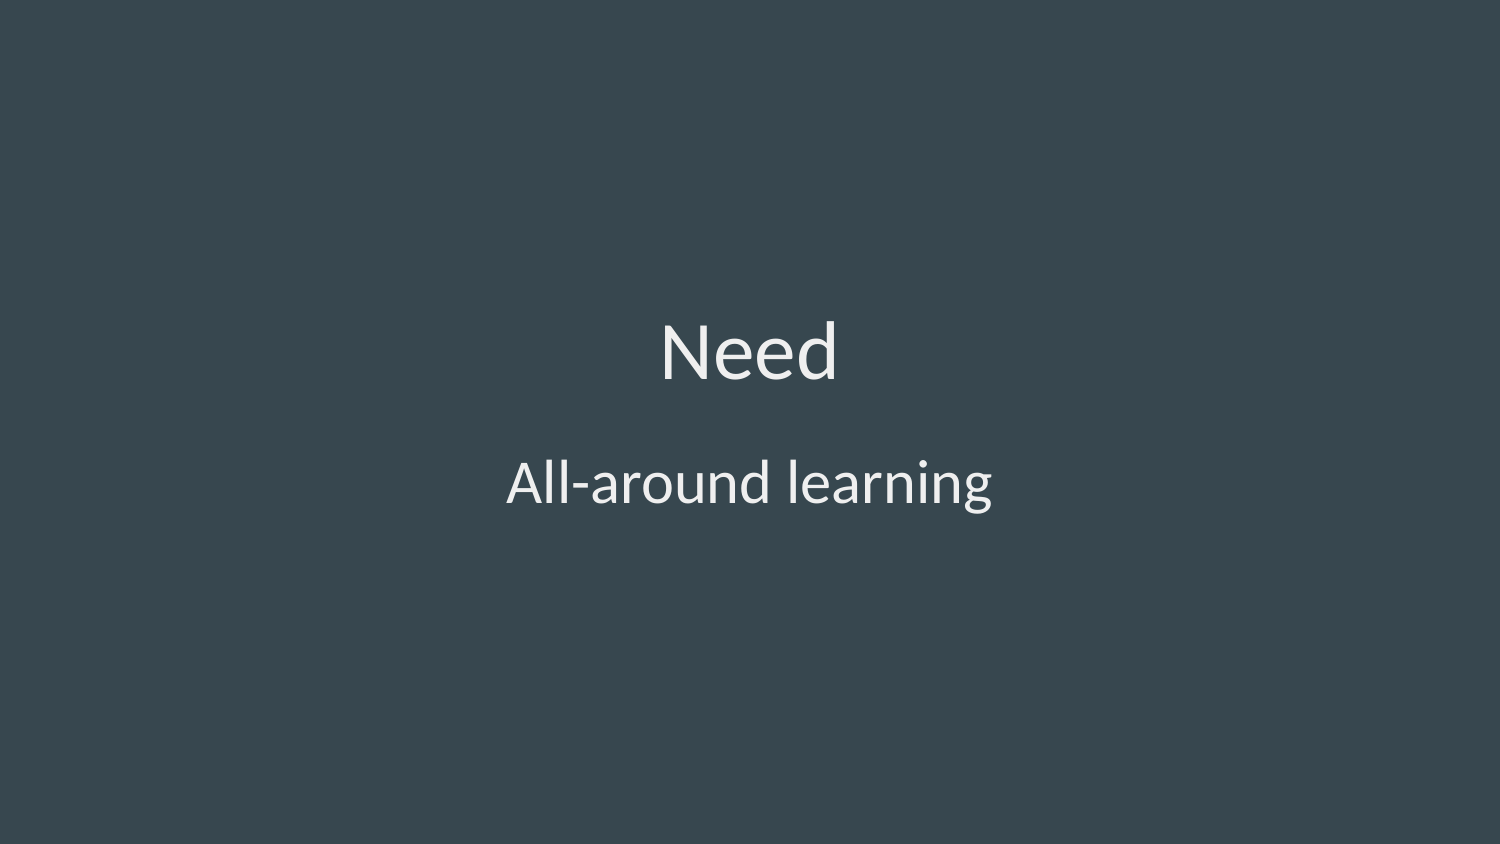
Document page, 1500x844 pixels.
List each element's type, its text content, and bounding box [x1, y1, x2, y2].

list Need All-around learning [76, 266, 1424, 578]
